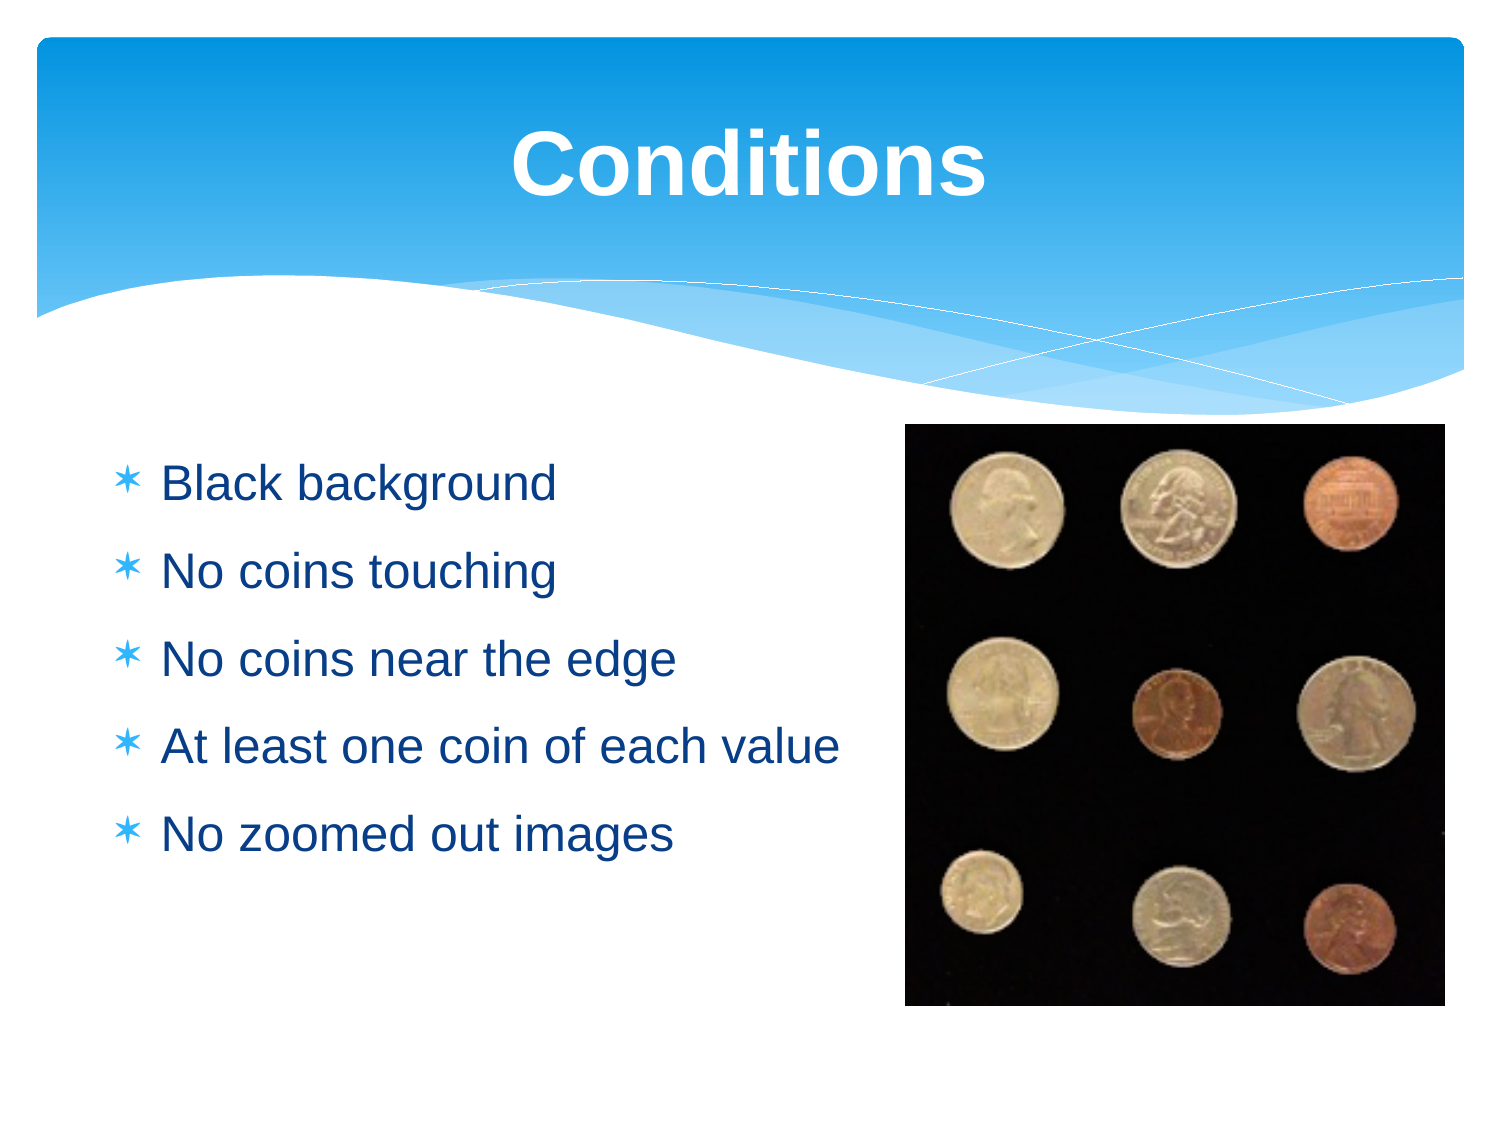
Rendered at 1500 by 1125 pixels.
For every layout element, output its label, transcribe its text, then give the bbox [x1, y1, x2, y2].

title Conditions [75, 55, 1425, 261]
picture [902, 423, 1449, 1006]
list Black background No coins touching No coins near the edge At least one coin of each value No zoomed out images [100, 424, 900, 991]
